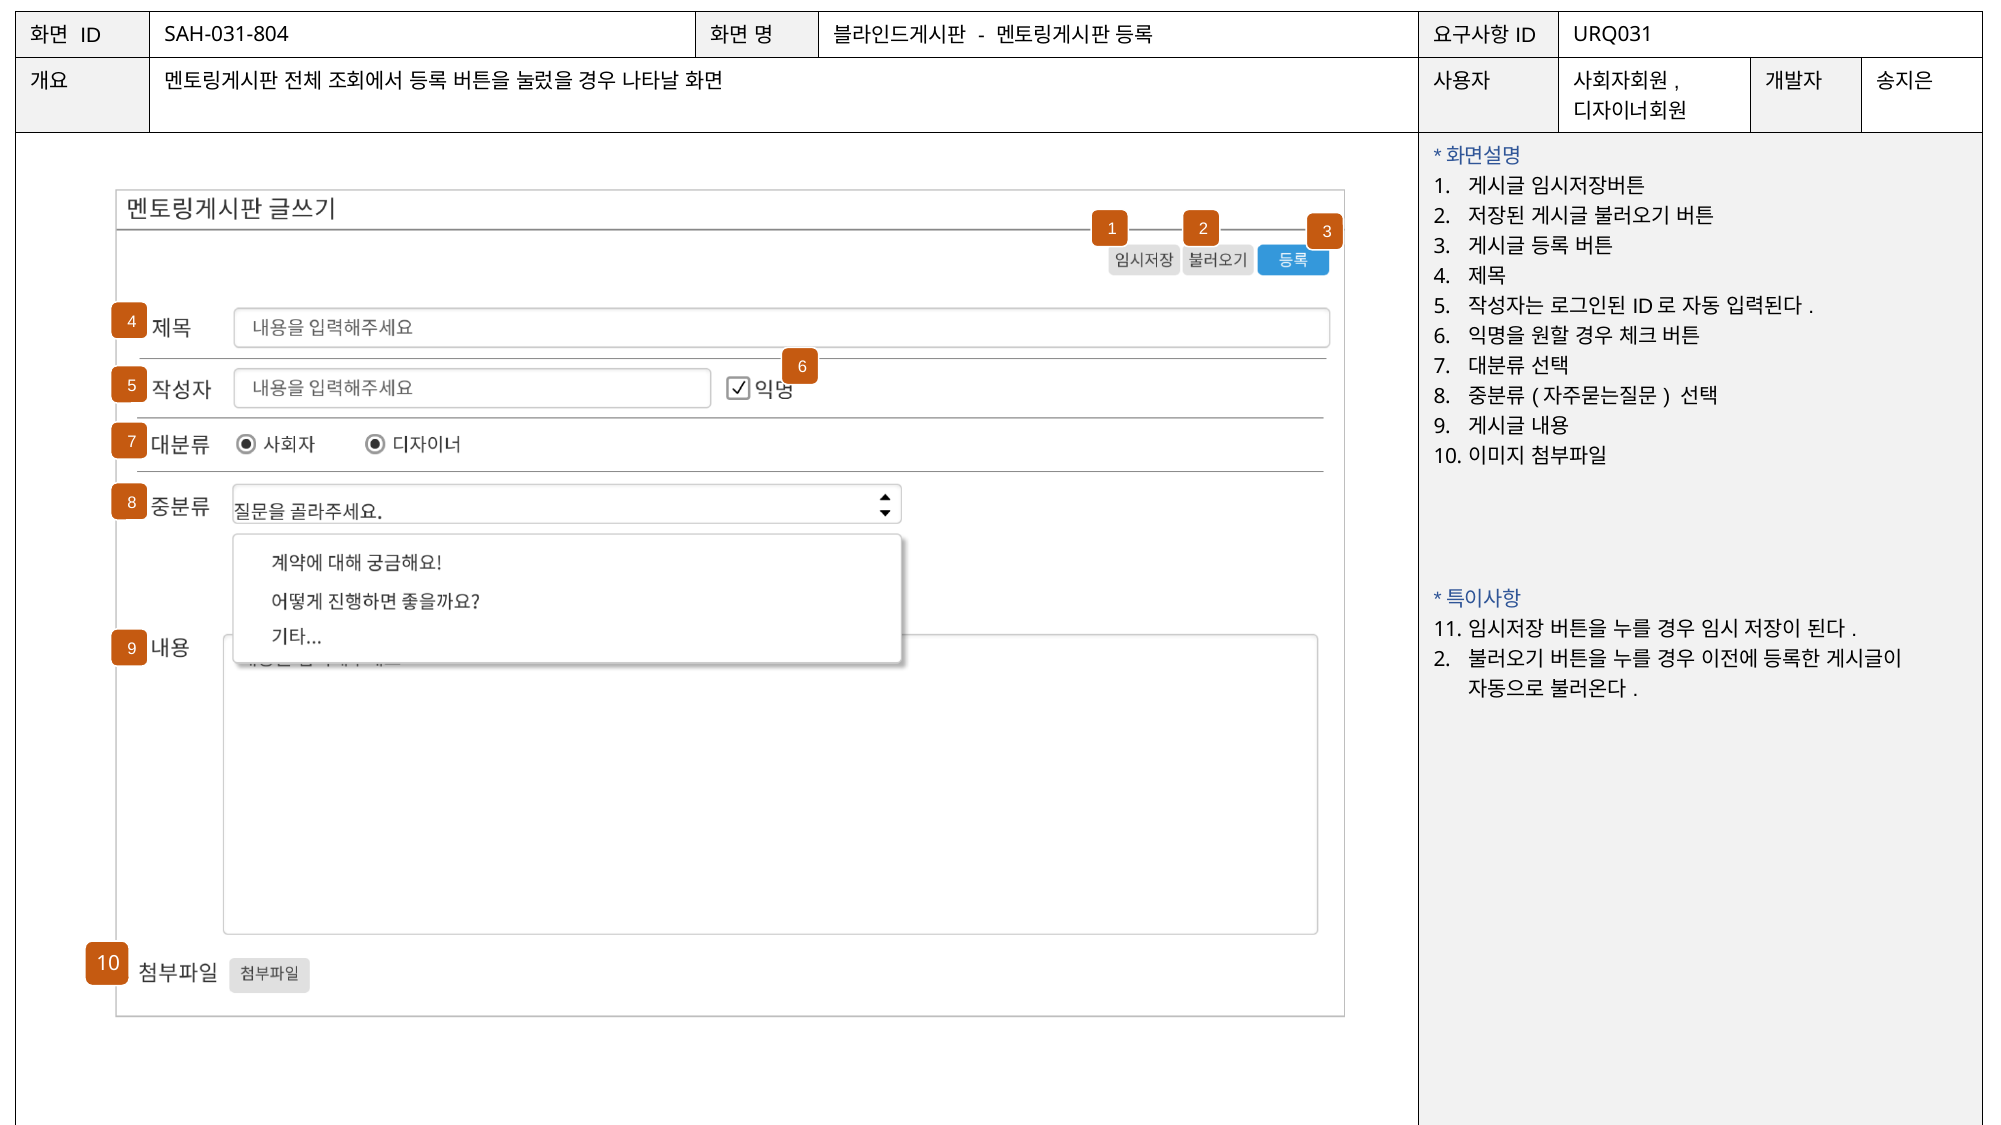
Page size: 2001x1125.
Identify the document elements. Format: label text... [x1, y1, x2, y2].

table_cell 멘토링게시판 전체 조회에서 등록 버튼을 눌렀을 경우 나타날 화면 [150, 58, 1418, 132]
picture [68, 138, 1382, 1069]
table_header 블라인드게시판 - 멘토링게시판 등록 [819, 12, 1418, 57]
table_cell *화면설명 게시글 임시저장버튼 저장된 게시글 불러오기 버튼 게시글 등록 버튼 제목 작성자는 로그인된ID로 자동 입력된다. 익명을 원할 경우 체크 버튼 대분류 선택 중분류(자주묻는질문) 선택 게시글 내용 이미지 첨부파일 *특이사항 임시저장 버튼을 누를 경우 임시 저장이 된다. 불러오기 버튼을 누를 경우 이전에 등록한 게시글이 자동으로 불러온다. [1419, 133, 1982, 1125]
table_cell 개요 [16, 58, 149, 132]
table_header SAH-031-804 [150, 12, 695, 57]
table_cell 사용자 [1419, 58, 1558, 132]
table_header 화면 ID [16, 12, 149, 57]
table_header 요구사항ID [1419, 12, 1558, 57]
table_cell 개발자 [1751, 58, 1861, 132]
table_cell 송지은 [1862, 58, 1982, 132]
table_header URQ031 [1559, 12, 1982, 57]
table_cell [16, 133, 1418, 1125]
table_cell 사회자회원, 디자이너회원 [1559, 58, 1750, 132]
table_header 화면 명 [696, 12, 818, 57]
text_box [81, 940, 178, 986]
